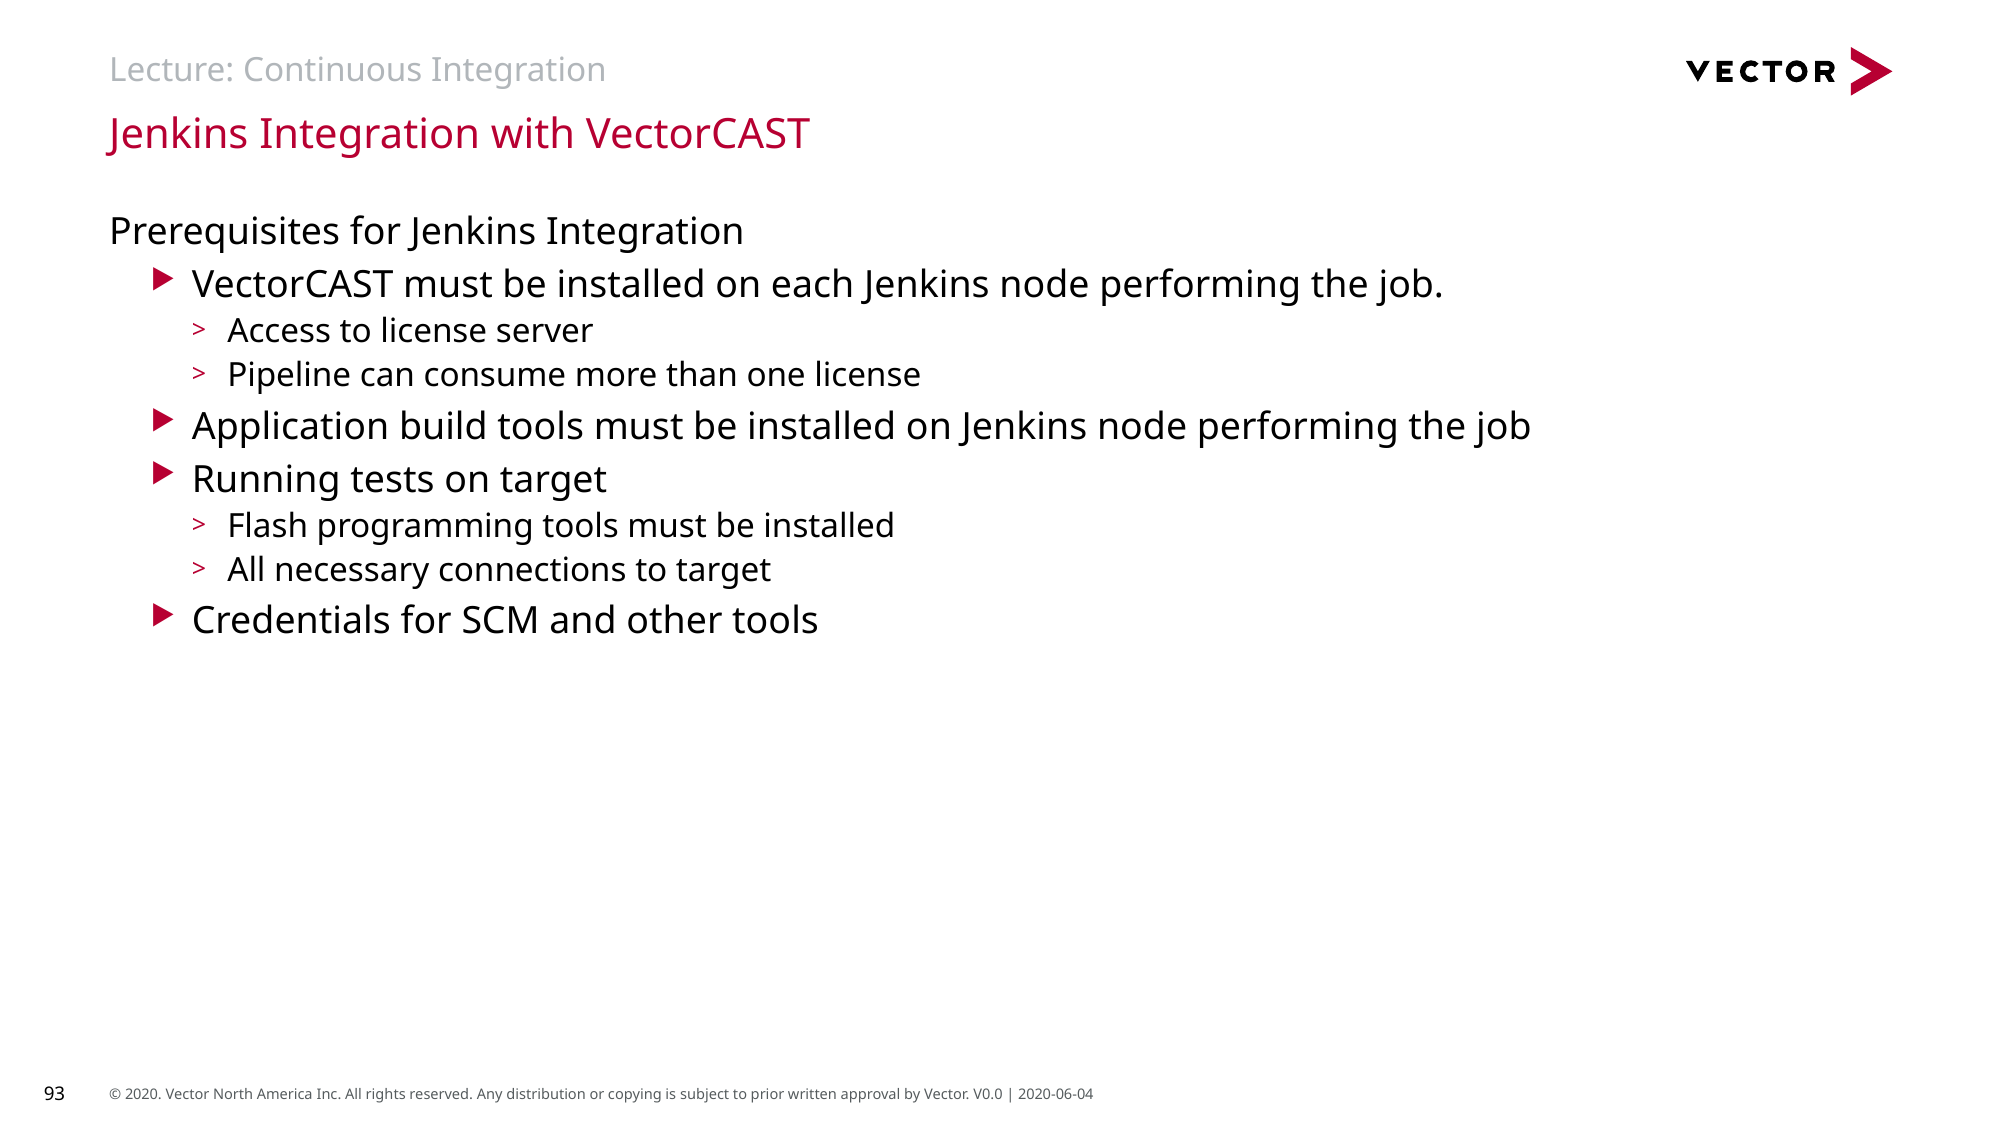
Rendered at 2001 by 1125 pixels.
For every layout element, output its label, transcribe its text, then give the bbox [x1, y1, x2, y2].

title Lecture: Continuous Integration [109, 41, 1577, 89]
list Jenkins Integration with VectorCAST [109, 103, 1577, 157]
list Prerequisites for Jenkins Integration VectorCAST must be installed on each Jenkins node performing the job. Access to license server Pipeline can consume more than one license Application build tools must be installed on Jenkins node performing the job Running tests on target Flash programming tools must be installed All necessary connections to target Credentials for SCM and other tools [109, 206, 1894, 1063]
